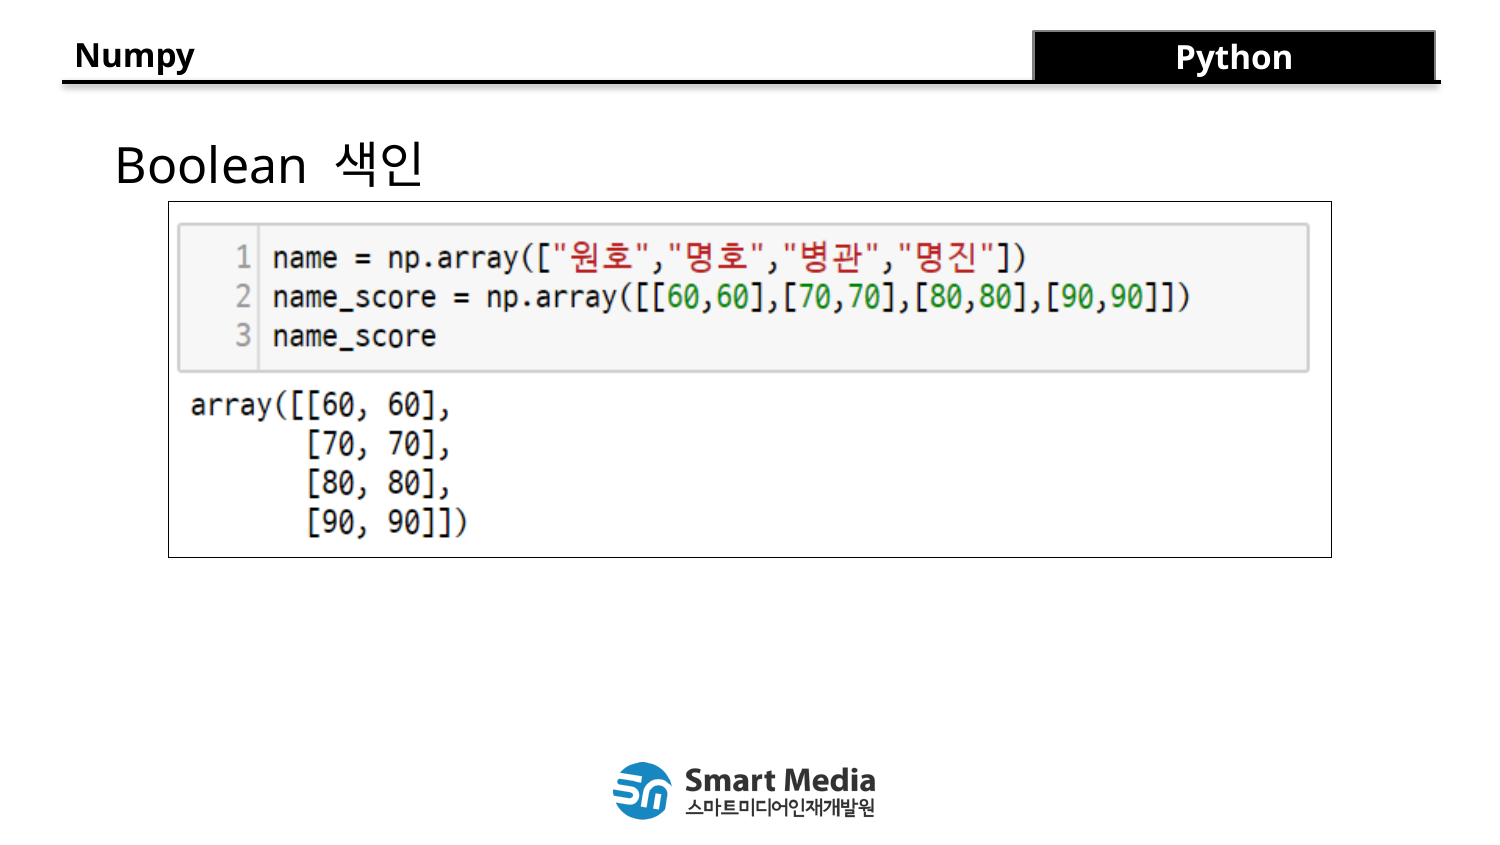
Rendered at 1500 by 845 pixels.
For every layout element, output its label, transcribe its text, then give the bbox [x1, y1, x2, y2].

picture [168, 201, 1332, 559]
text_box Boolean 색인 [100, 125, 1294, 201]
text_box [58, 26, 1441, 83]
picture [613, 762, 875, 821]
